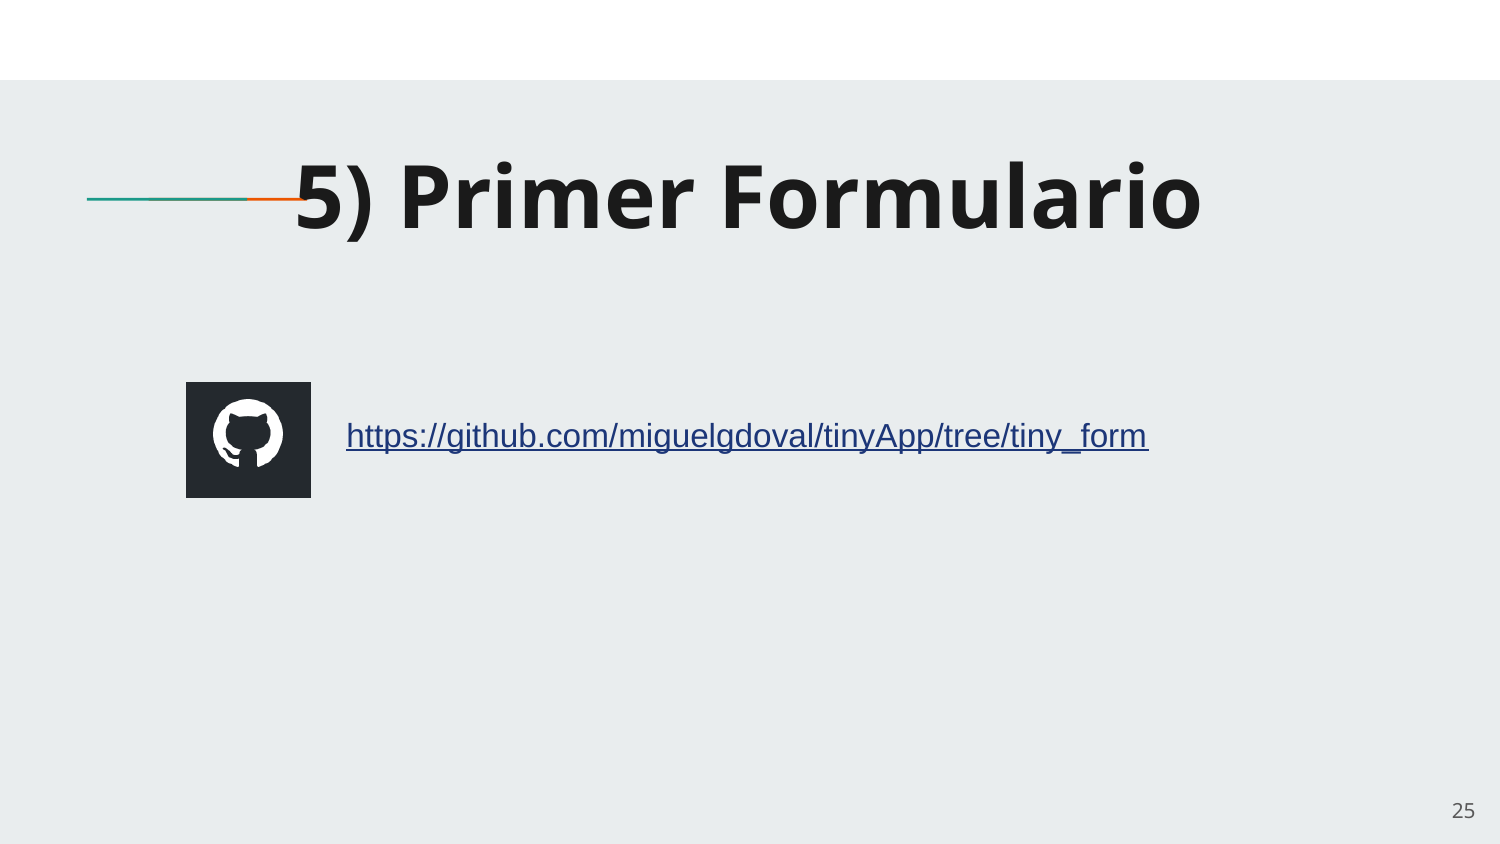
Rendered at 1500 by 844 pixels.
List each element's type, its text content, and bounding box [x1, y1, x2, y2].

slide_number ‹#› [1400, 779, 1491, 844]
subtitle https://github.com/miguelgdoval/tinyApp/tree/tiny_form [331, 398, 1448, 488]
picture [186, 382, 312, 498]
title 5) Primer Formulario [119, 125, 1381, 399]
